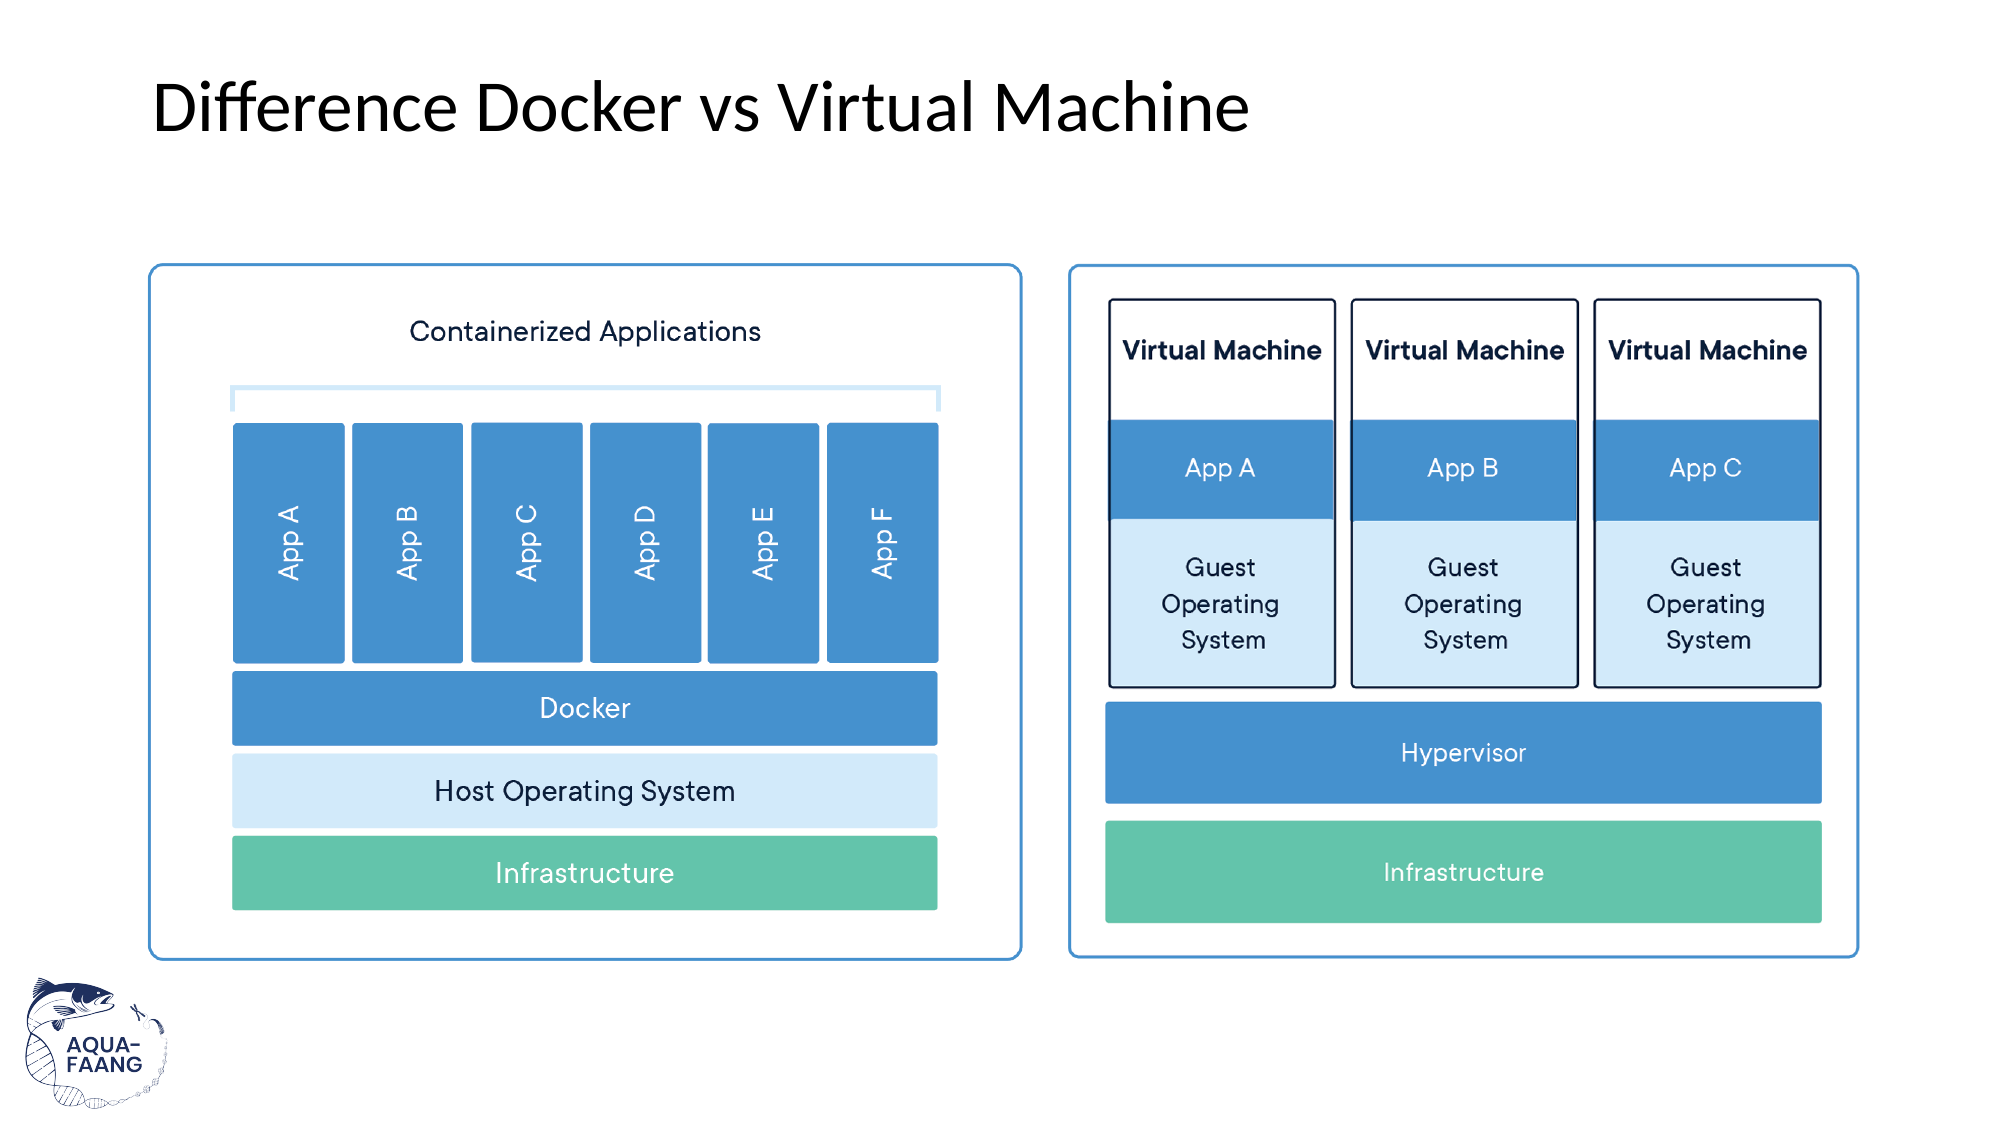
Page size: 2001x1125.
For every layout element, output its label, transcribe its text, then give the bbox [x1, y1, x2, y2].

title Difference Docker vs Virtual Machine [137, 59, 1863, 155]
picture [1060, 258, 1946, 966]
picture [19, 972, 173, 1113]
picture [142, 258, 1028, 966]
